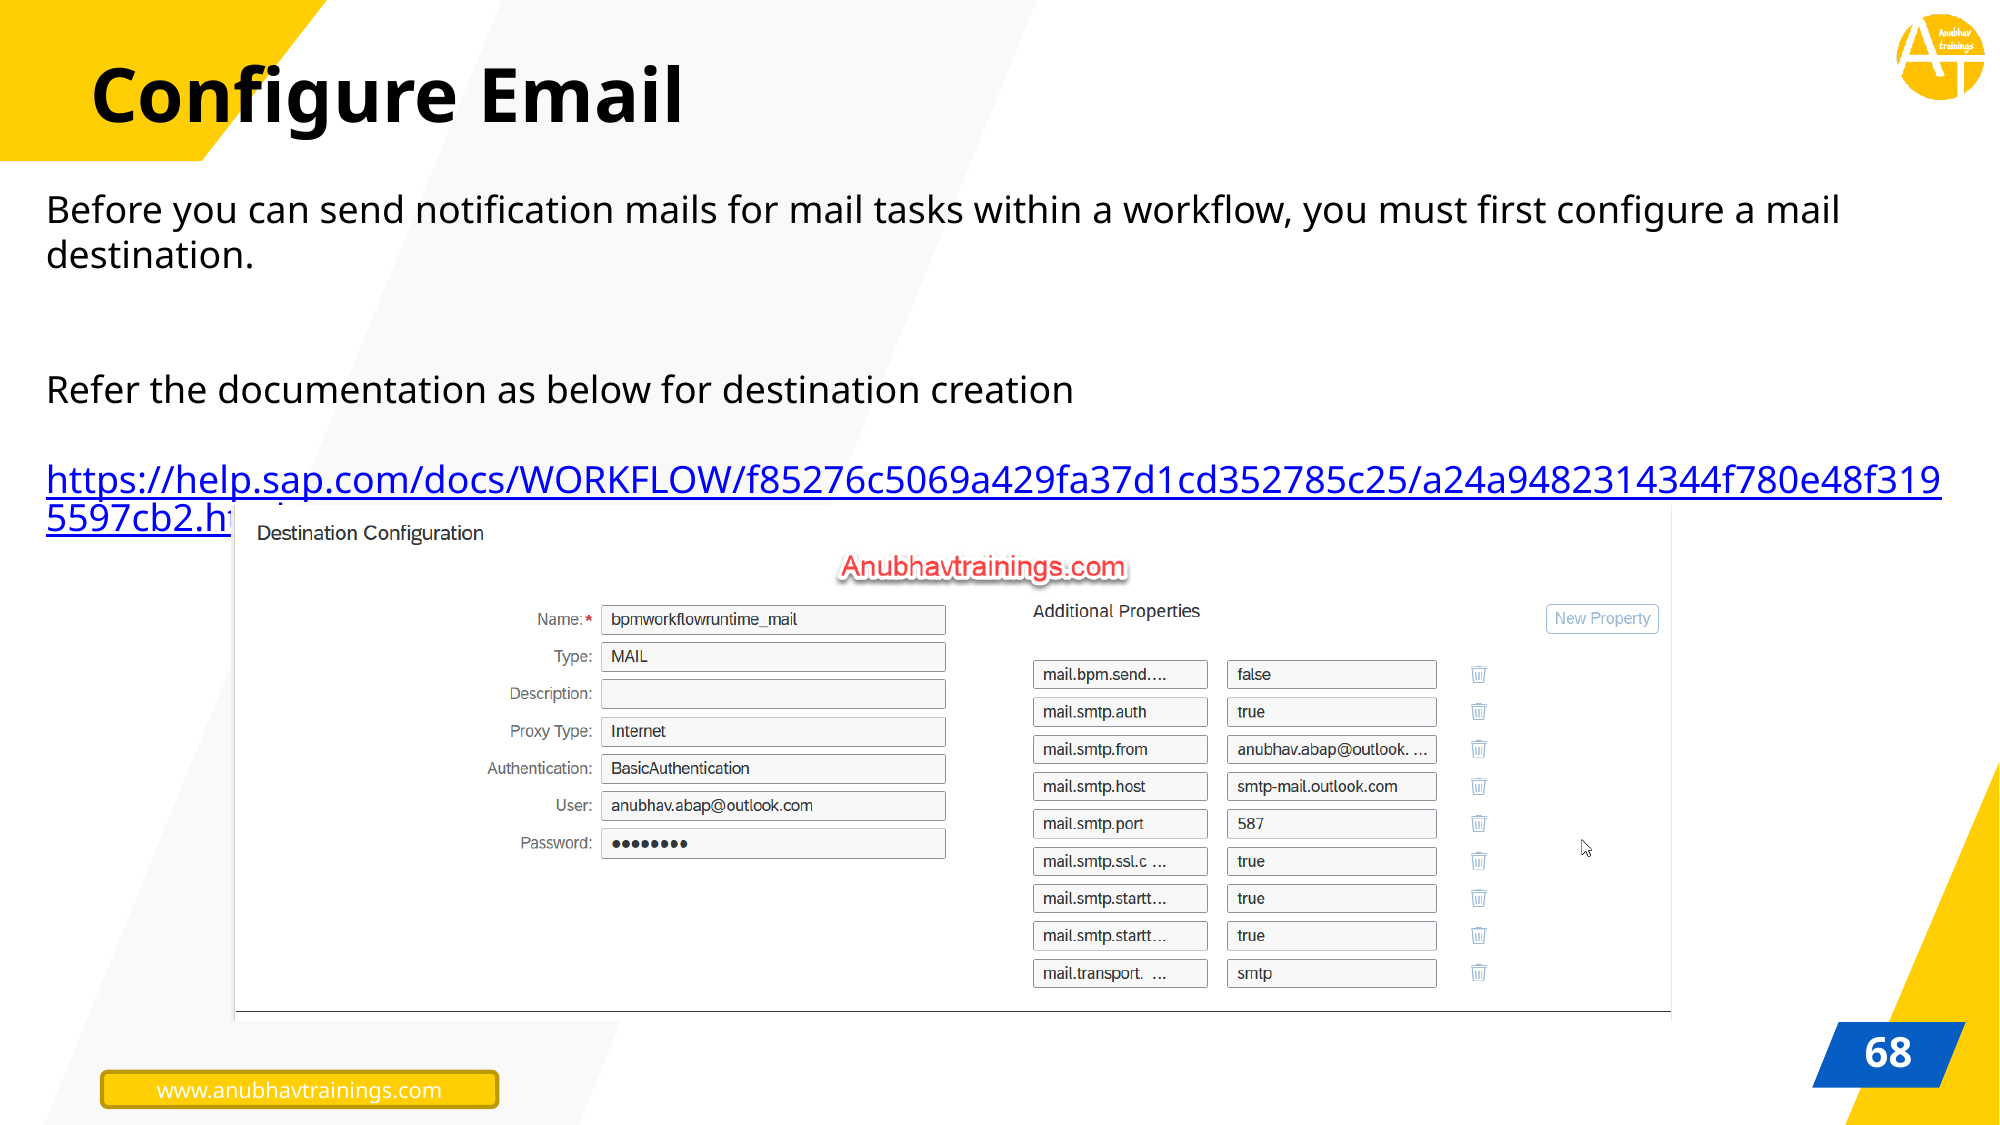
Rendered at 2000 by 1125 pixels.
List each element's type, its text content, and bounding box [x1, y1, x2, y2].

text_box [0, 0, 329, 164]
picture [1888, 8, 1989, 108]
title Configure Email [90, 31, 1152, 148]
picture [231, 505, 1672, 1021]
slide_number 68 [1847, 1024, 1931, 1086]
text_box Before you can send notification mails for mail tasks within a workflow, you must first configure a mail destination. Refer the documentation as below for destination creation https://help.sap.com/docs/WORKFLOW/f85276c5069a429fa37d1cd352785c25/a24a9482314344f780e48f3195597cb2.html [31, 179, 1969, 560]
text_box www.anubhavtrainings.com [99, 1069, 500, 1110]
